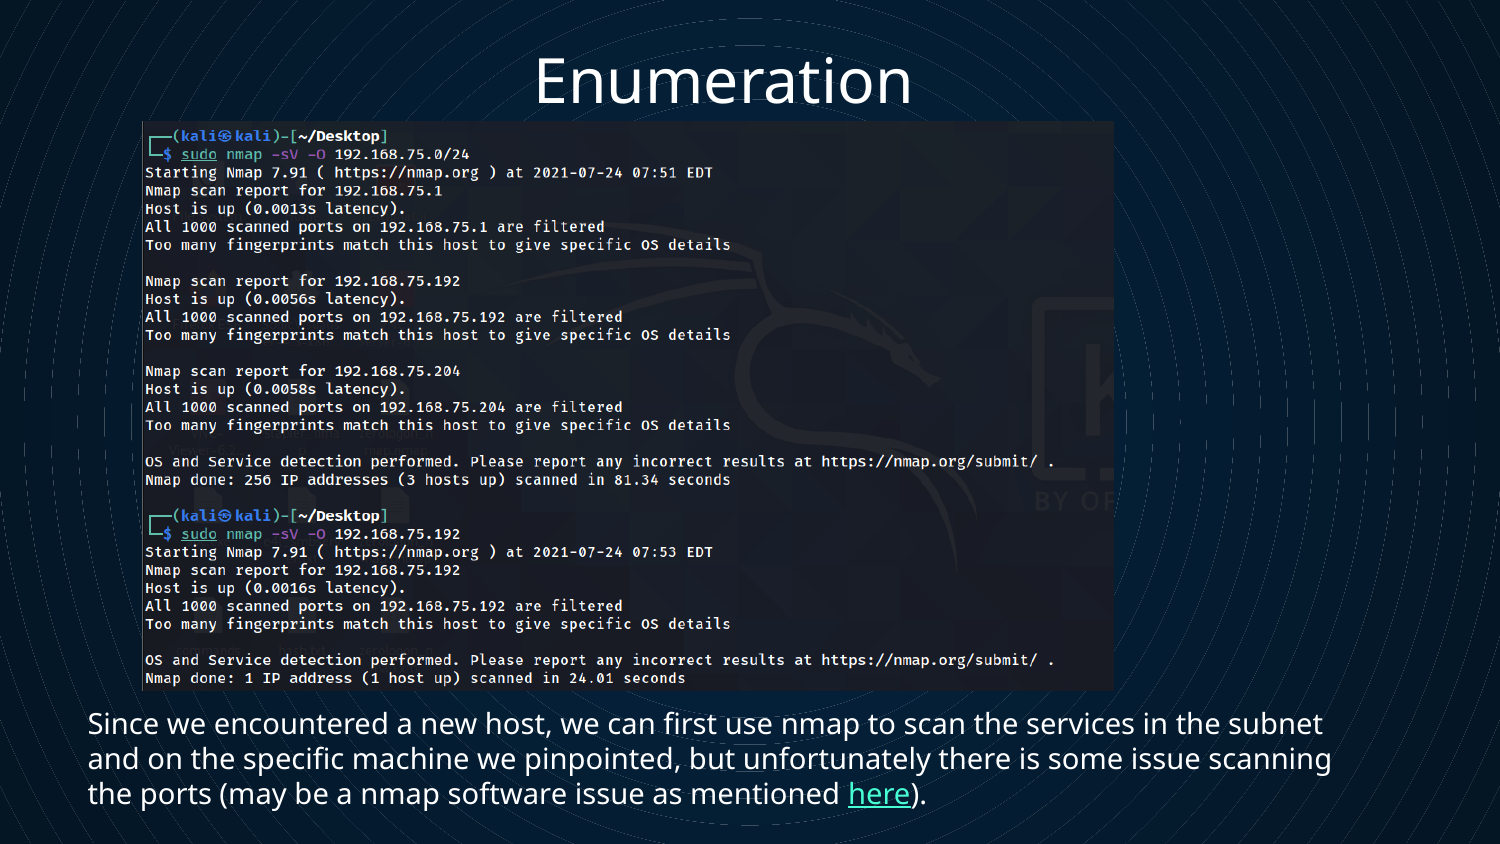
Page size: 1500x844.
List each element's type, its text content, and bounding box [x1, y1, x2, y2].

picture [142, 121, 1114, 691]
title Enumeration [24, 31, 1423, 132]
text_box Since we encountered a new host, we can first use nmap to scan the services in the subnet and on the specific machine we pinpointed, but unfortunately there is some issue scanning the ports (may be a nmap software issue as mentioned here). [72, 690, 1376, 830]
